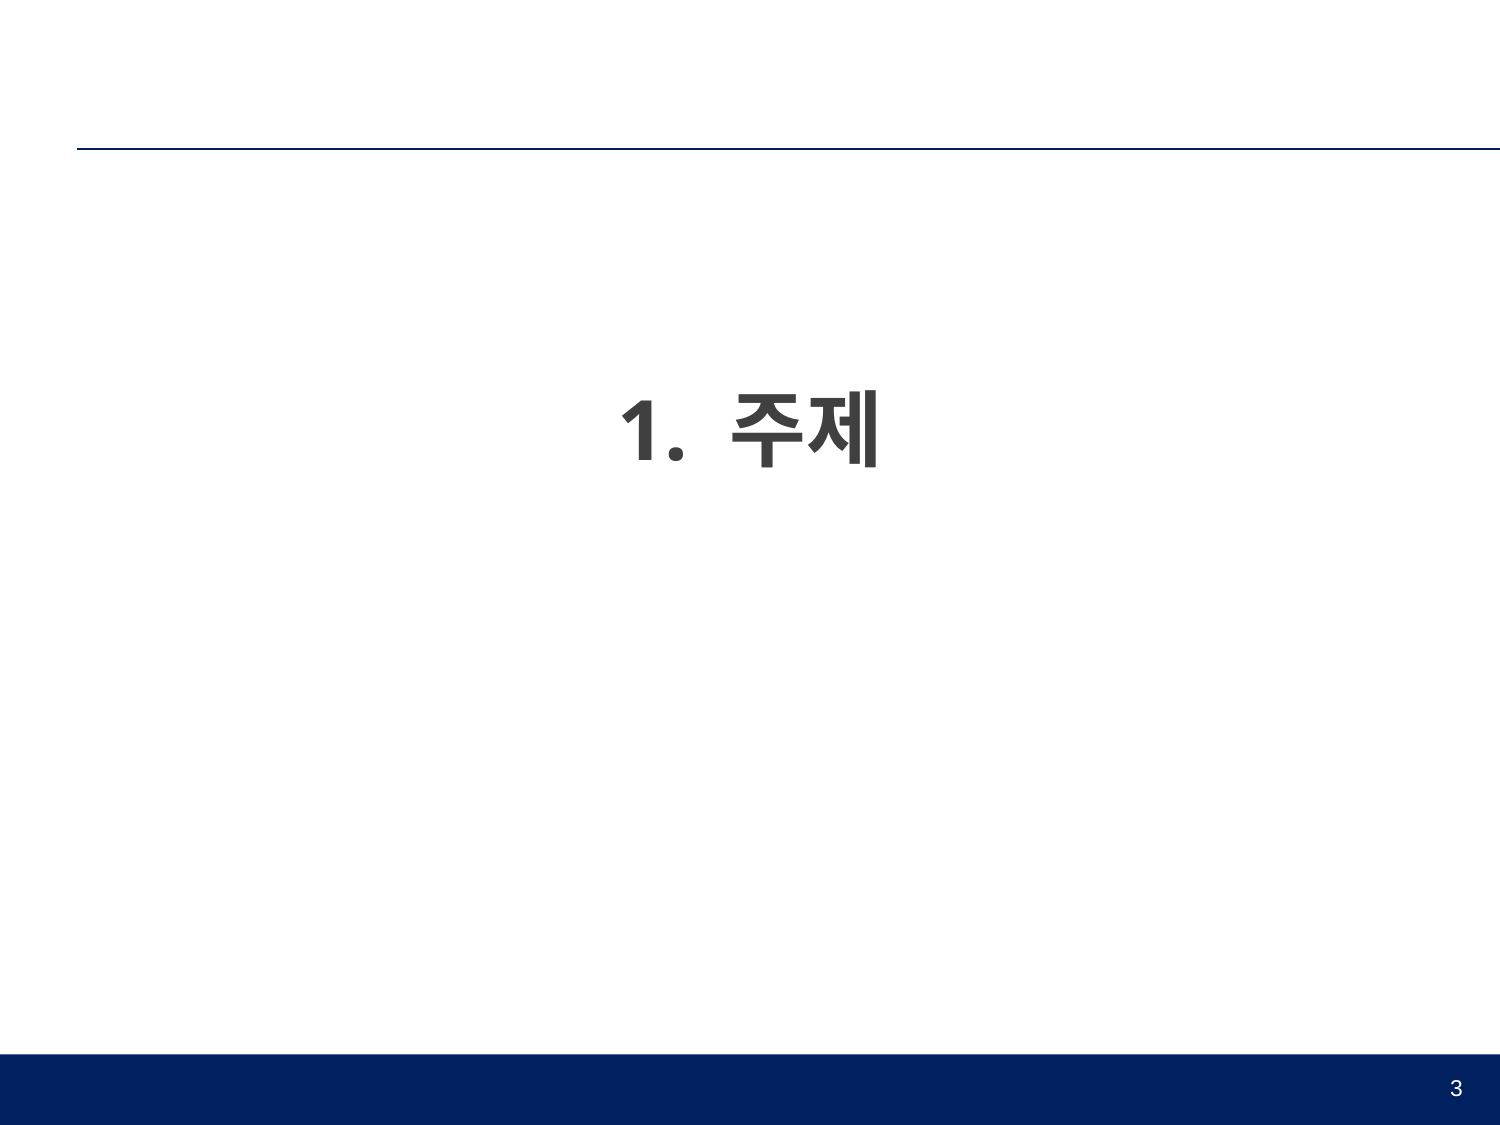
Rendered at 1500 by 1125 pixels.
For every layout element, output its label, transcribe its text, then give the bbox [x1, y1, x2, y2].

title 1. 주제 [112, 369, 1388, 594]
slide_number 3 [1128, 1065, 1478, 1119]
